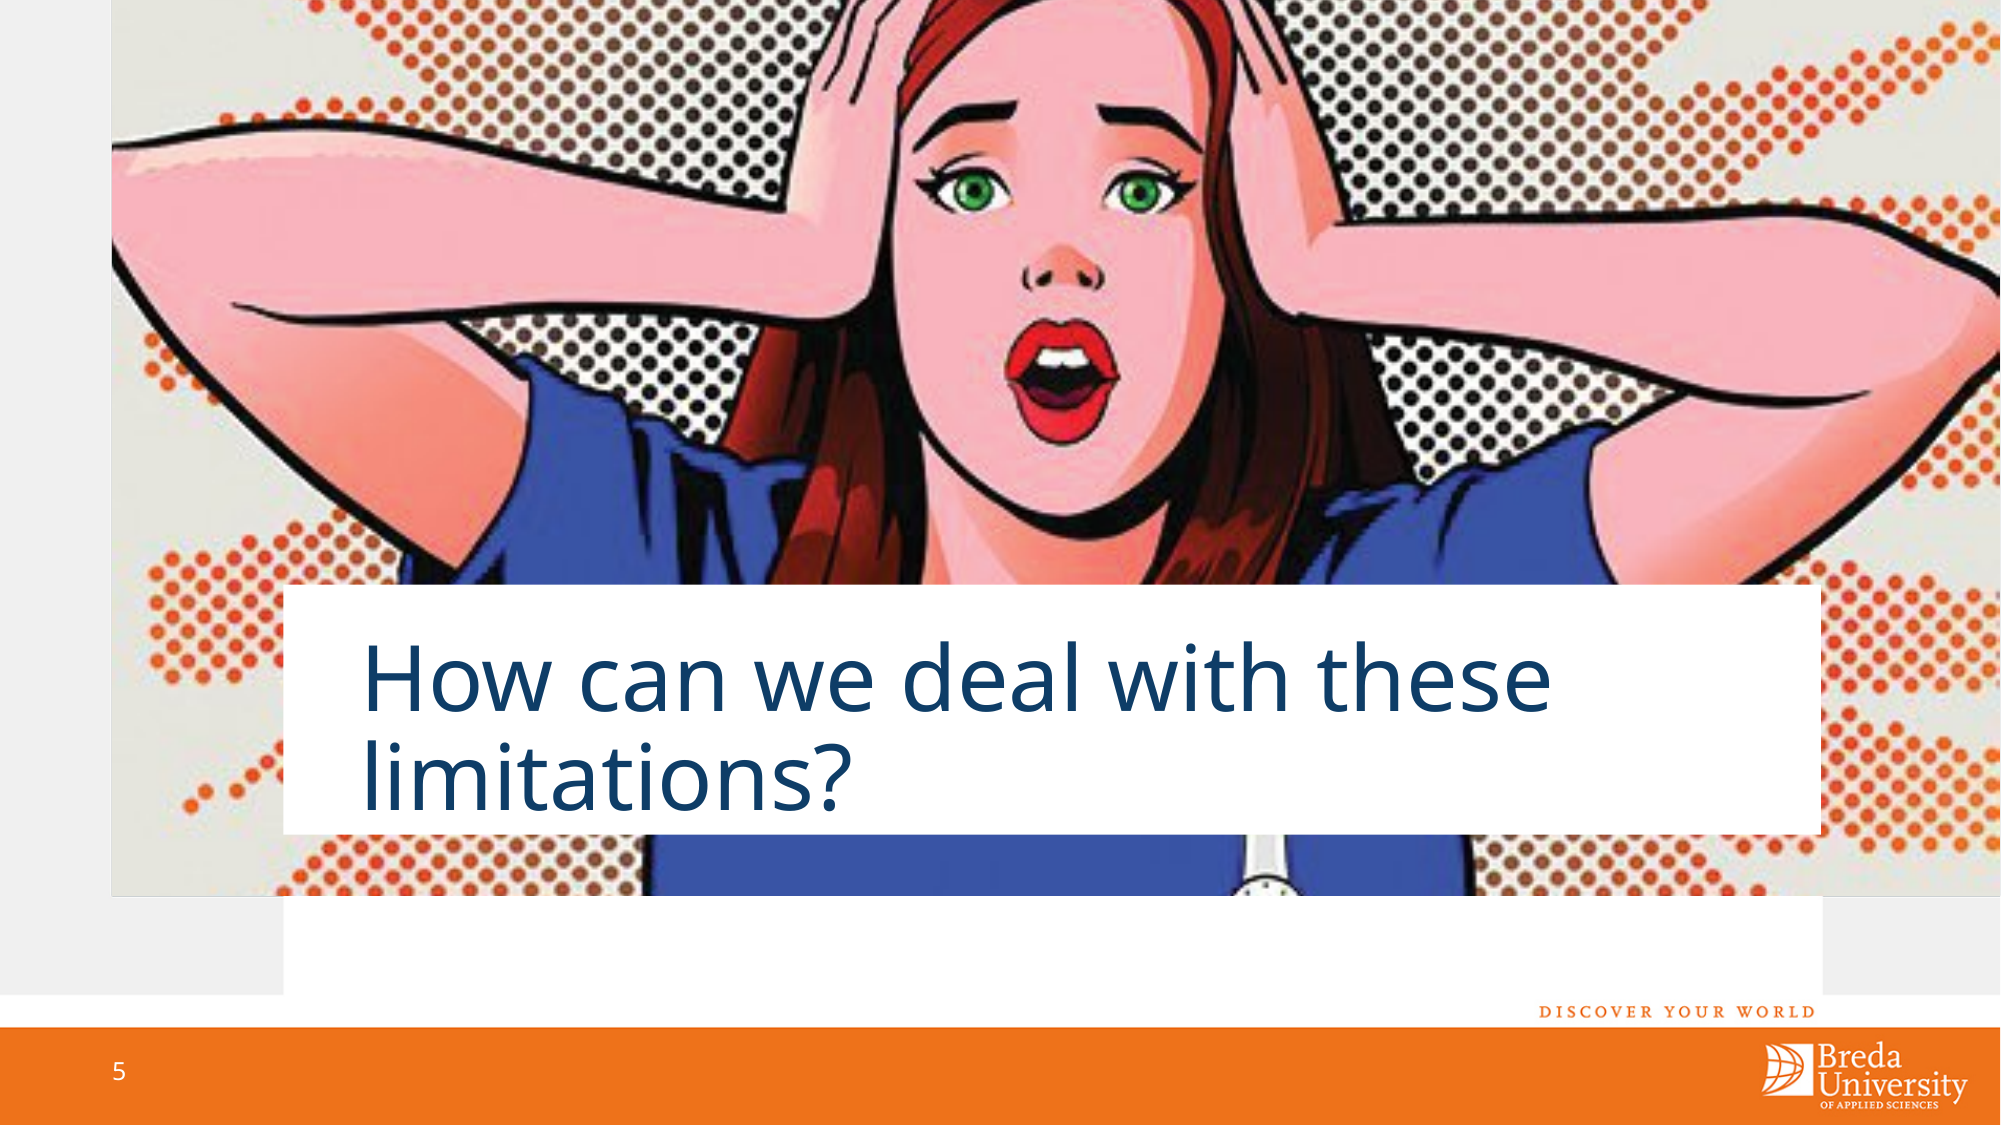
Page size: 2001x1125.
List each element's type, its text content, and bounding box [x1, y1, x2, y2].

slide_number 5 [97, 1042, 198, 1103]
picture [0, 0, 2001, 1125]
